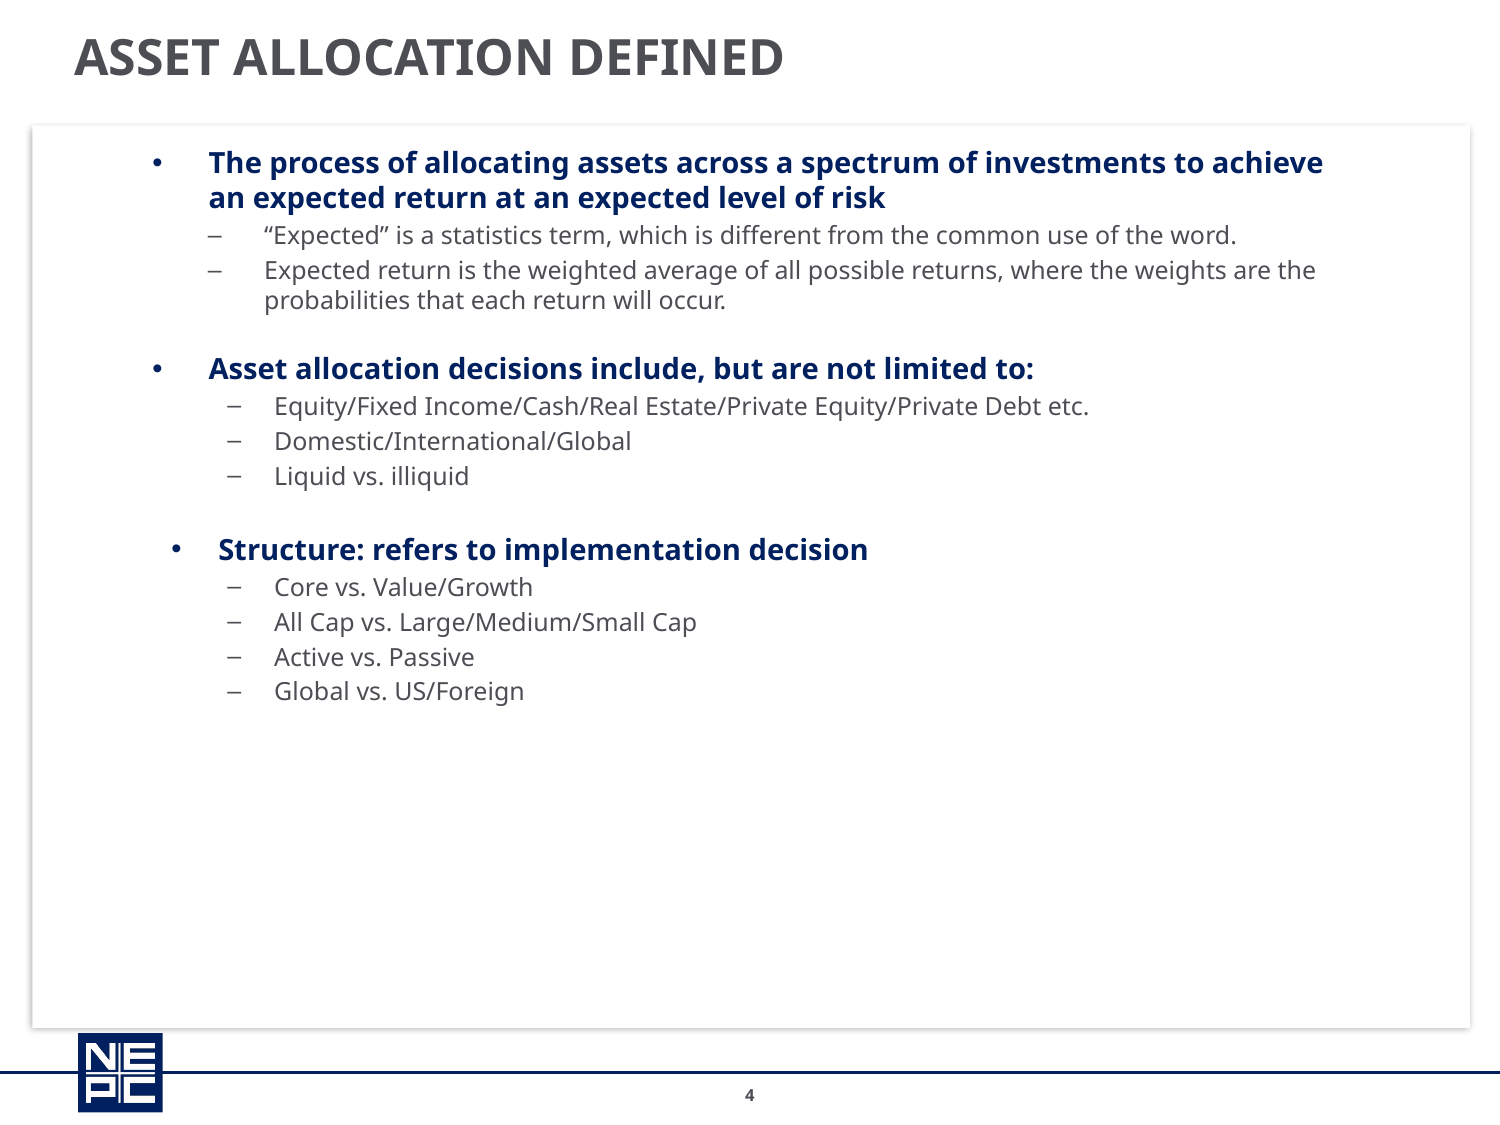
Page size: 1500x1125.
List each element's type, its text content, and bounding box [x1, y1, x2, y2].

list The process of allocating assets across a spectrum of investments to achieve an expected return at an expected level of risk “Expected” is a statistics term, which is different from the common use of the word. Expected return is the weighted average of all possible returns, where the weights are the probabilities that each return will occur. Asset allocation decisions include, but are not limited to: Equity/Fixed Income/Cash/Real Estate/Private Equity/Private Debt etc. Domestic/International/Global Liquid vs. illiquid Structure: refers to implementation decision Core vs. Value/Growth All Cap vs. Large/Medium/Small Cap Active vs. Passive Global vs. US/Foreign [137, 137, 1363, 1000]
picture [86, 1043, 155, 1103]
slide_number 4 [575, 1077, 925, 1113]
title Asset Allocation Defined [59, 18, 1410, 88]
